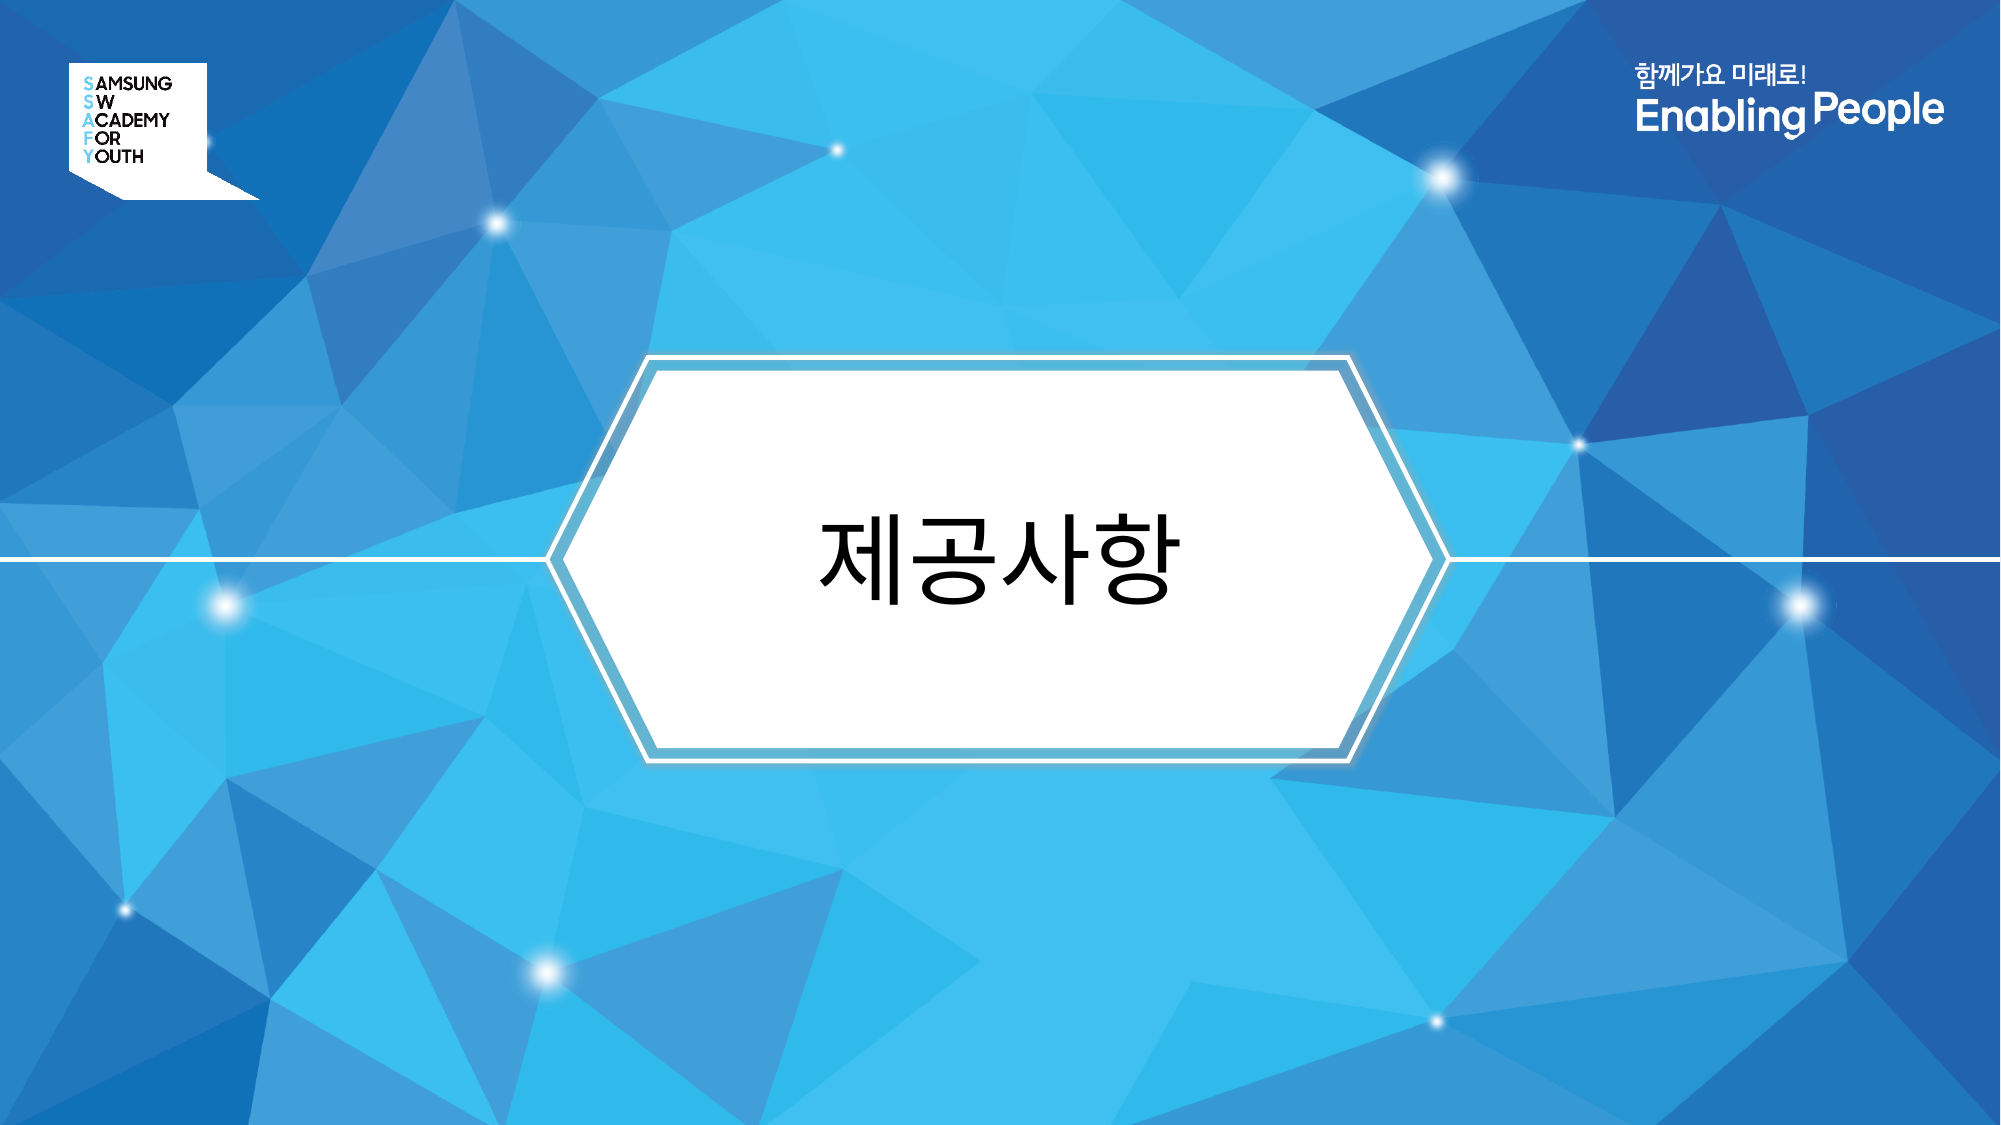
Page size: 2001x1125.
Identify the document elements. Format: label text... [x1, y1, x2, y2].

picture [0, 0, 2001, 1125]
title 제공사항 [540, 481, 1460, 650]
